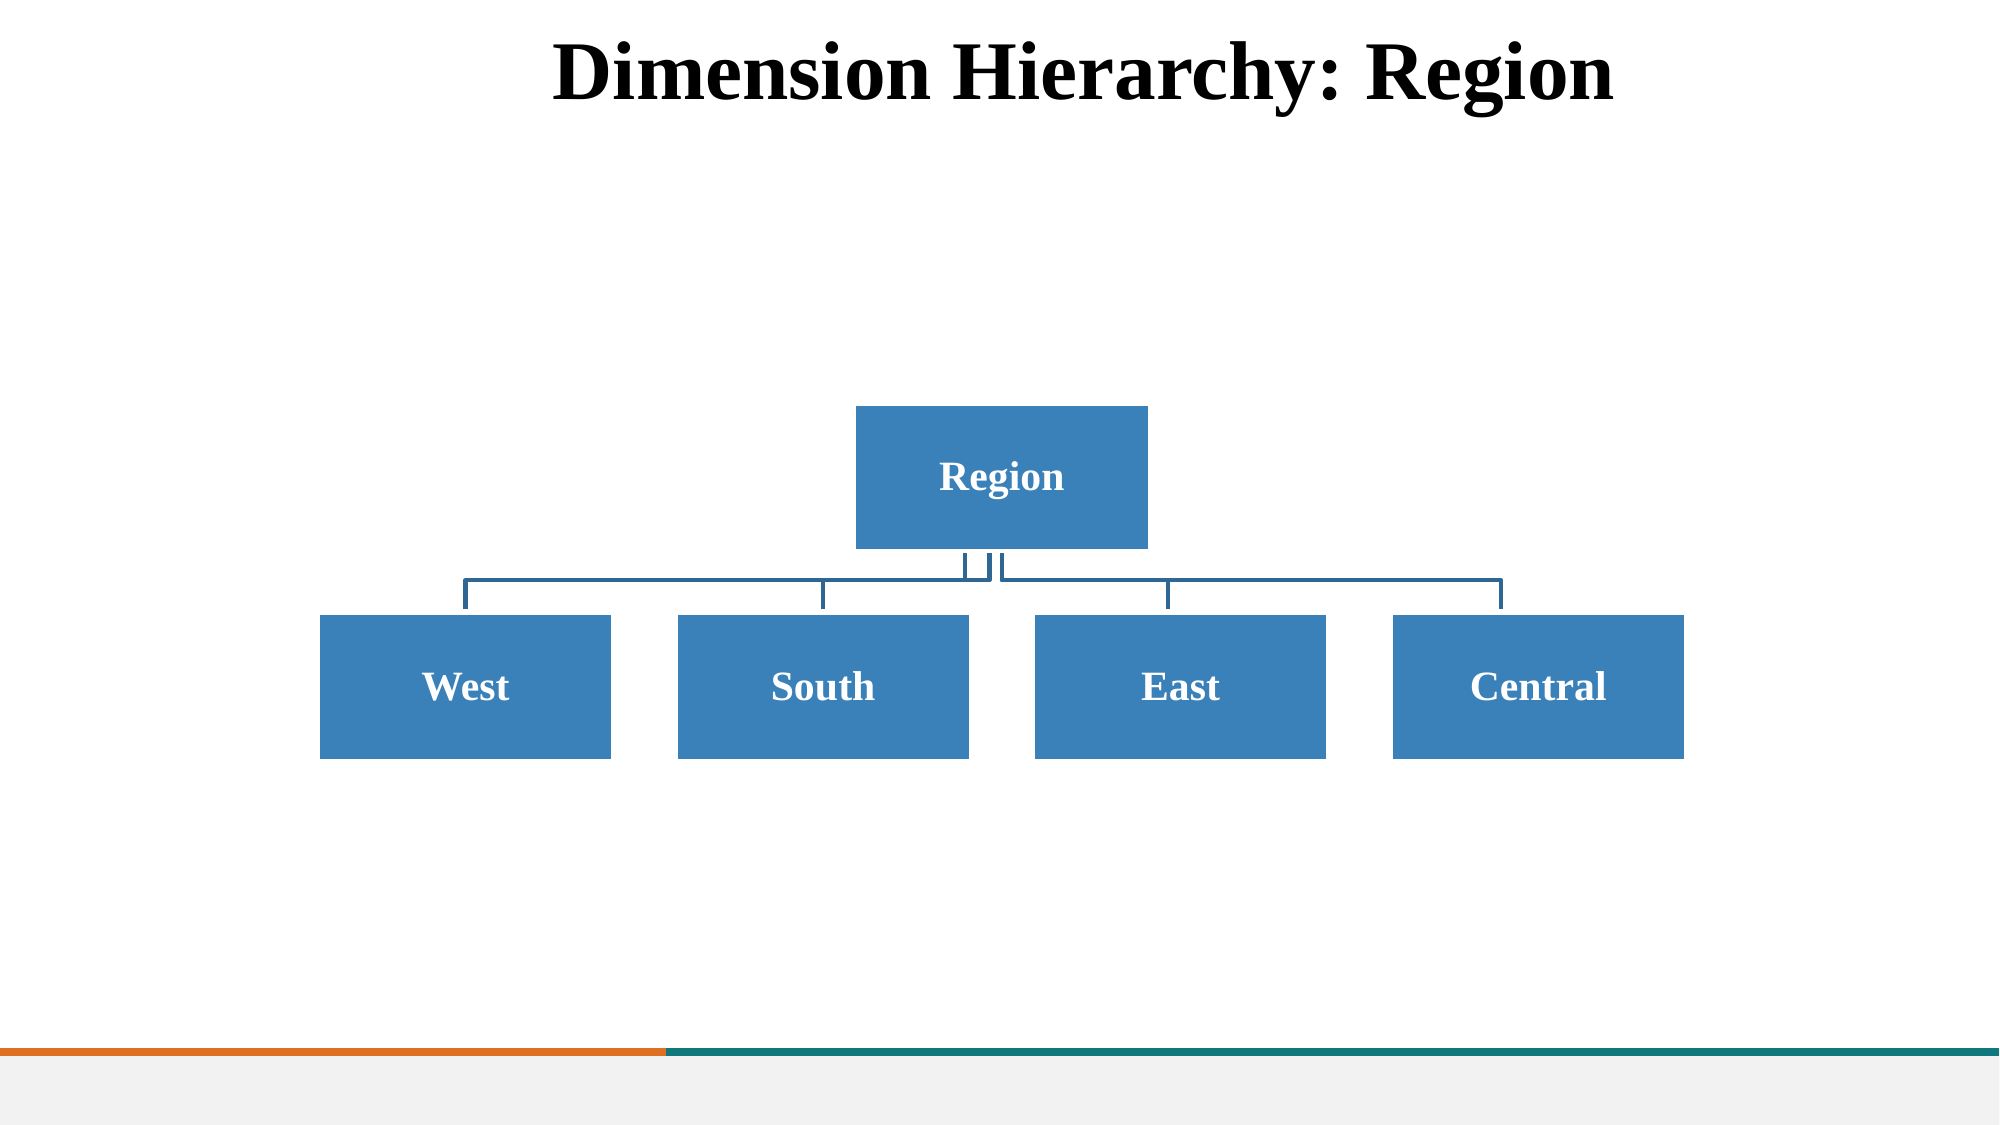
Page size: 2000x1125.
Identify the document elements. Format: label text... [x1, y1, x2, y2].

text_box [316, 247, 1688, 918]
text_box Dimension Hierarchy: Region [463, 29, 1705, 132]
